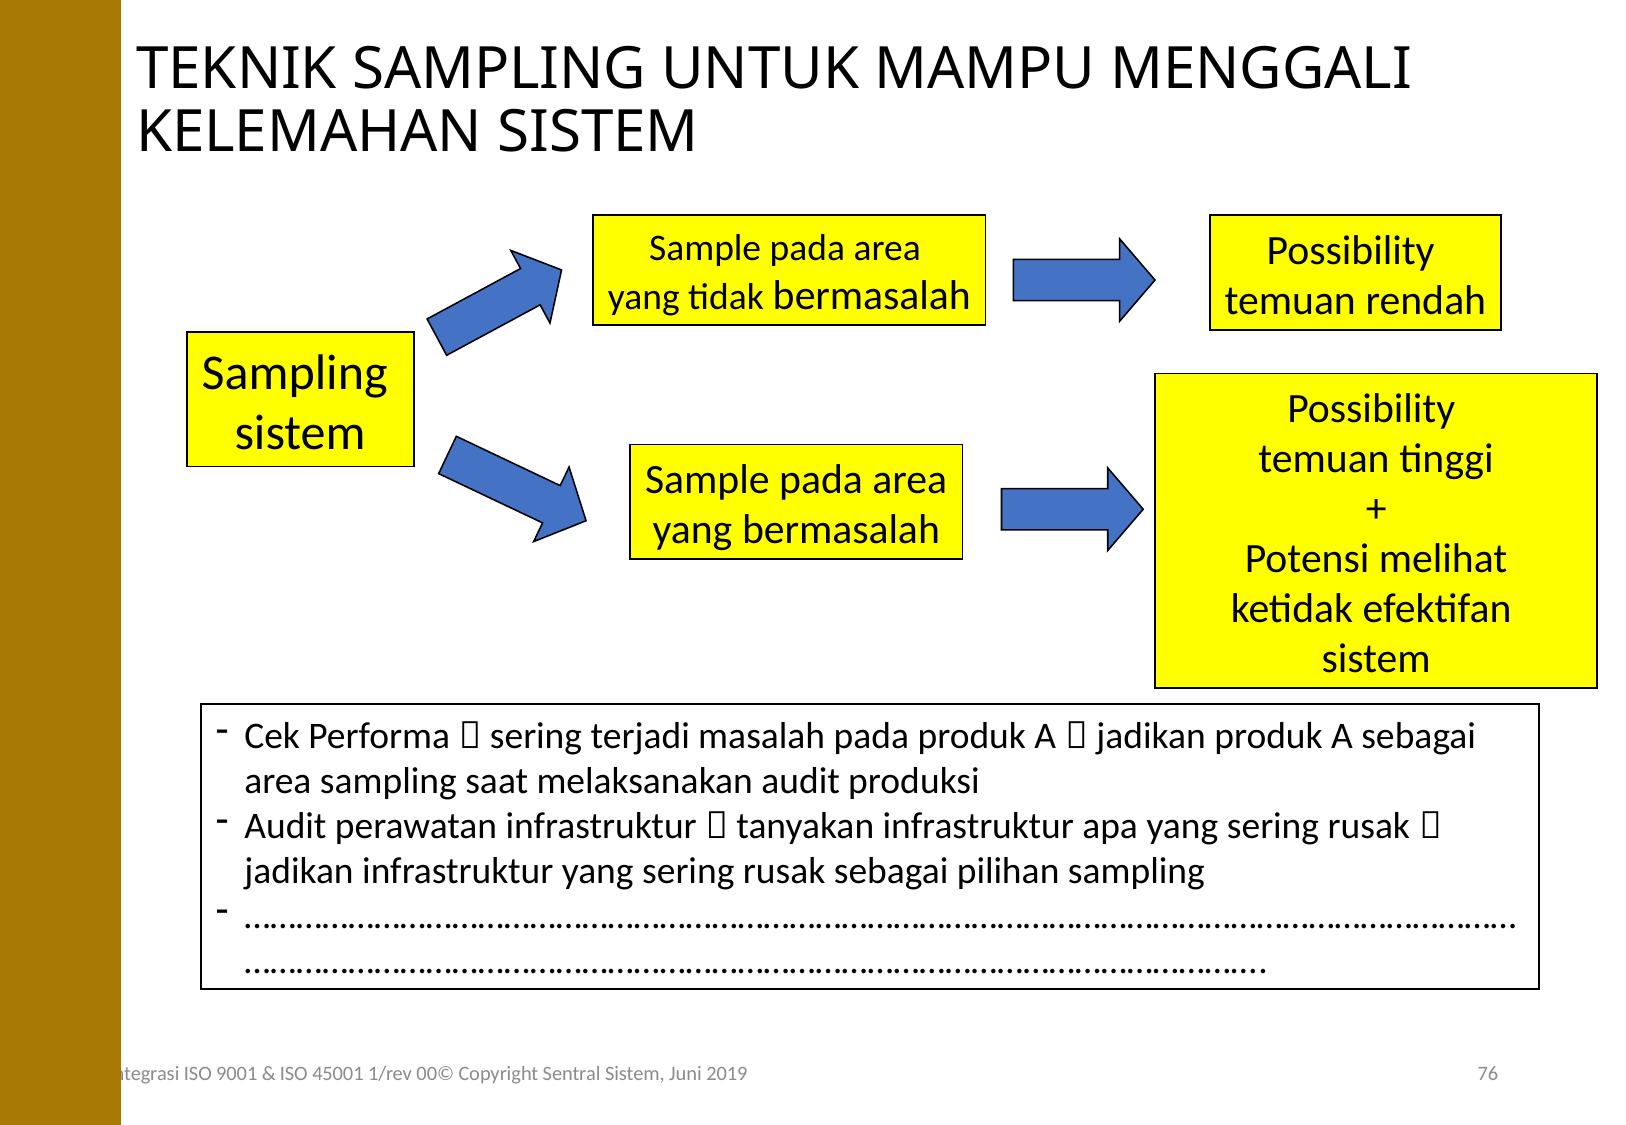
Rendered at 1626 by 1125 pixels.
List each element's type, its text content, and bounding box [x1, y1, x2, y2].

title TEKNIK SAMPLING UNTUK MAMPU MENGGALI KELEMAHAN SISTEM [122, 7, 1584, 195]
text_box [1001, 467, 1144, 551]
text_box Possibility temuan tinggi + Potensi melihat ketidak efektifan sistem [1155, 373, 1598, 689]
text_box [0, 0, 122, 1125]
text_box [427, 250, 562, 356]
text_box [438, 436, 587, 542]
text_box Sample pada area yang tidak bermasalah [592, 215, 986, 325]
text_box Cek Performa  sering terjadi masalah pada produk A  jadikan produk A sebagai area sampling saat melaksanakan audit produksi Audit perawatan infrastruktur  tanyakan infrastruktur apa yang sering rusak  jadikan infrastruktur yang sering rusak sebagai pilihan sampling …………………………………………………………………………………………………………………………………………………………………………………………………………………………………………. [201, 704, 1539, 989]
slide_number 76 [1147, 1042, 1514, 1103]
text_box Possibility temuan rendah [1209, 215, 1502, 330]
text_box Sampling sistem [186, 331, 414, 467]
footer Audit integrasi ISO 9001 & ISO 45001 1/rev 00© Copyright Sentral Sistem, Juni 2019 [44, 1042, 1087, 1103]
text_box [1013, 238, 1156, 322]
text_box Sample pada area yang bermasalah [630, 444, 963, 560]
